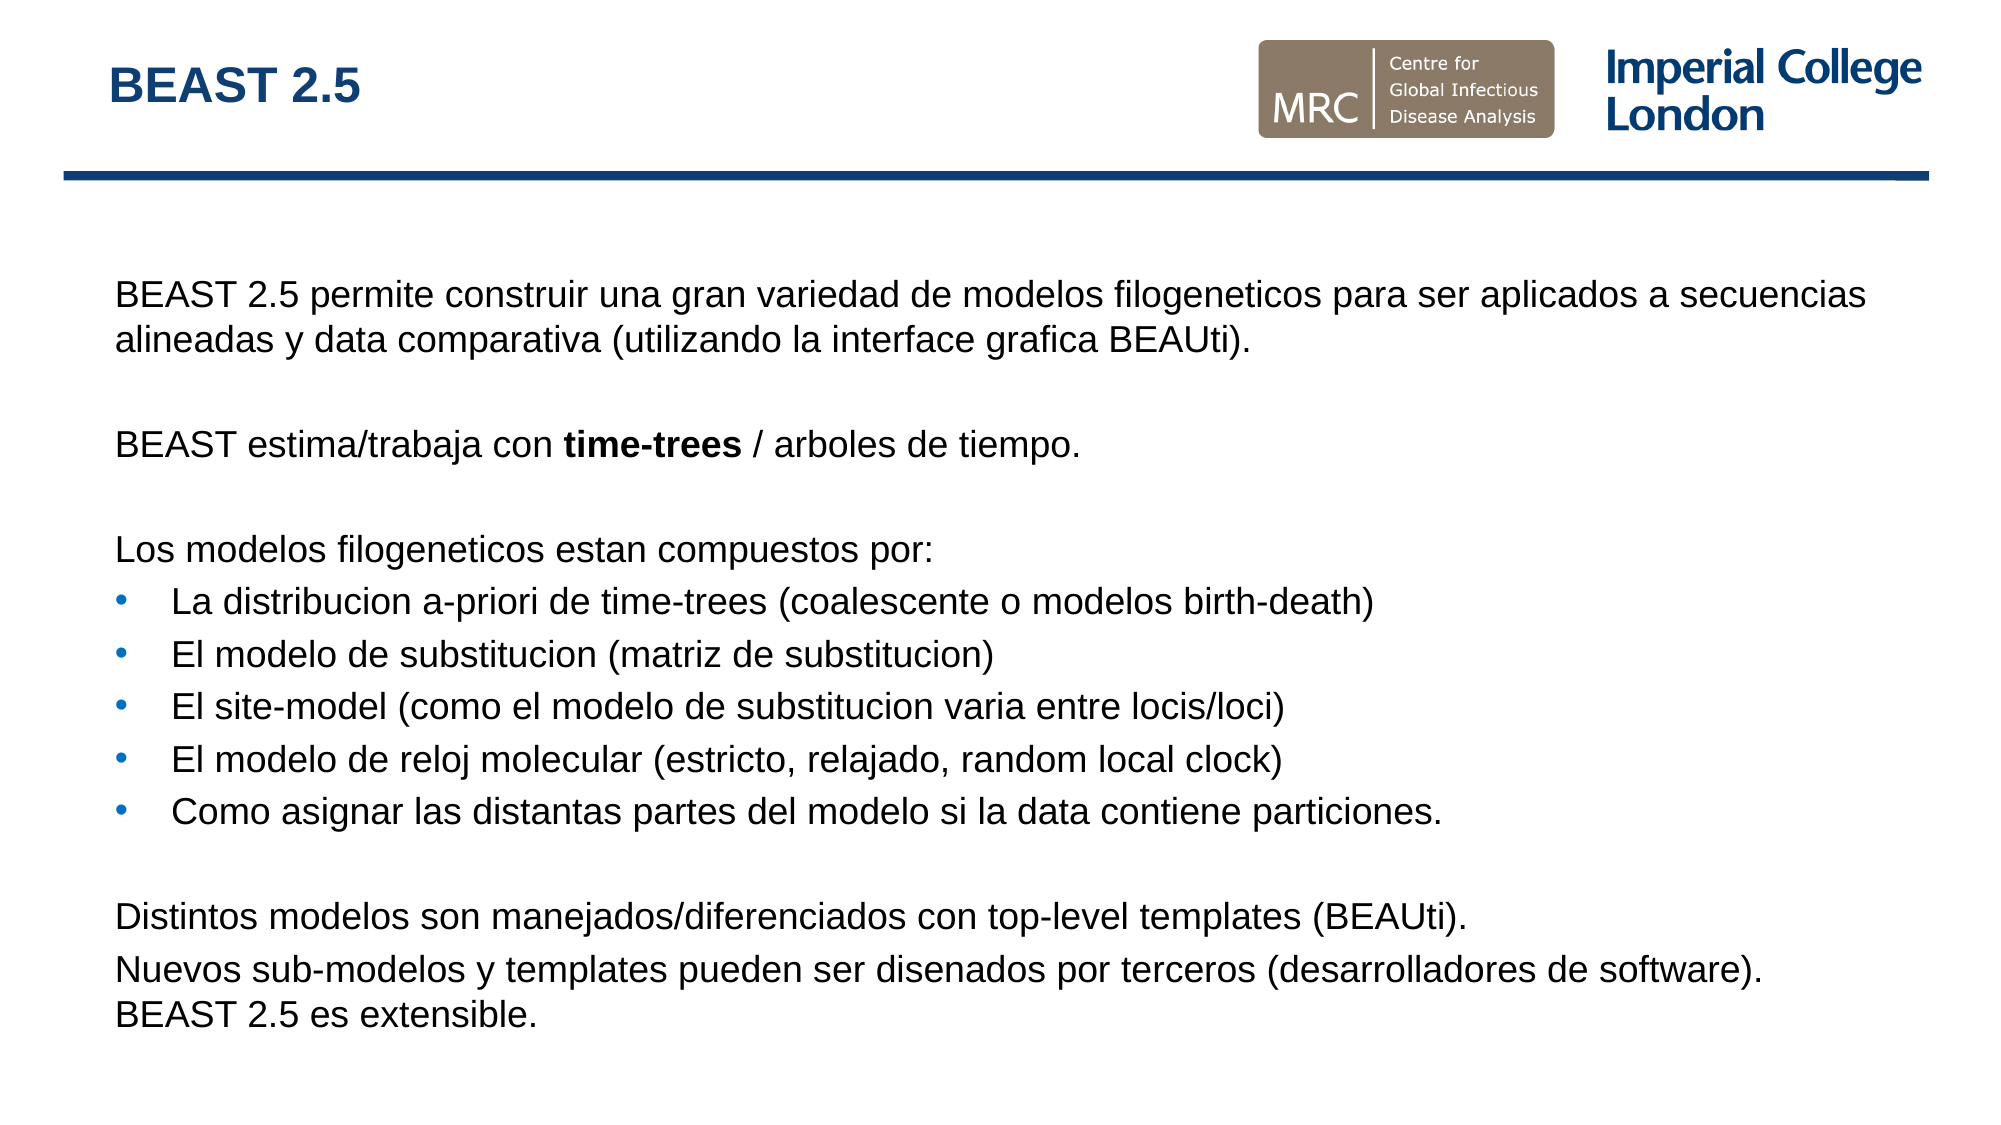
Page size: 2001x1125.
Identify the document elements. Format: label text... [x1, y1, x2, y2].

title BEAST 2.5 [93, 23, 1894, 143]
list BEAST 2.5 permite construir una gran variedad de modelos filogeneticos para ser aplicados a secuencias alineadas y data comparativa (utilizando la interface grafica BEAUti). BEAST estima/trabaja con time-trees / arboles de tiempo. Los modelos filogeneticos estan compuestos por: La distribucion a-priori de time-trees (coalescente o modelos birth-death) El modelo de substitucion (matriz de substitucion) El site-model (como el modelo de substitucion varia entre locis/loci) El modelo de reloj molecular (estricto, relajado, random local clock) Como asignar las distantas partes del modelo si la data contiene particiones. Distintos modelos son manejados/diferenciados con top-level templates (BEAUti). Nuevos sub-modelos y templates pueden ser disenados por terceros (desarrolladores de software). BEAST 2.5 es extensible. [99, 262, 1900, 1067]
picture [1894, 36, 1930, 141]
